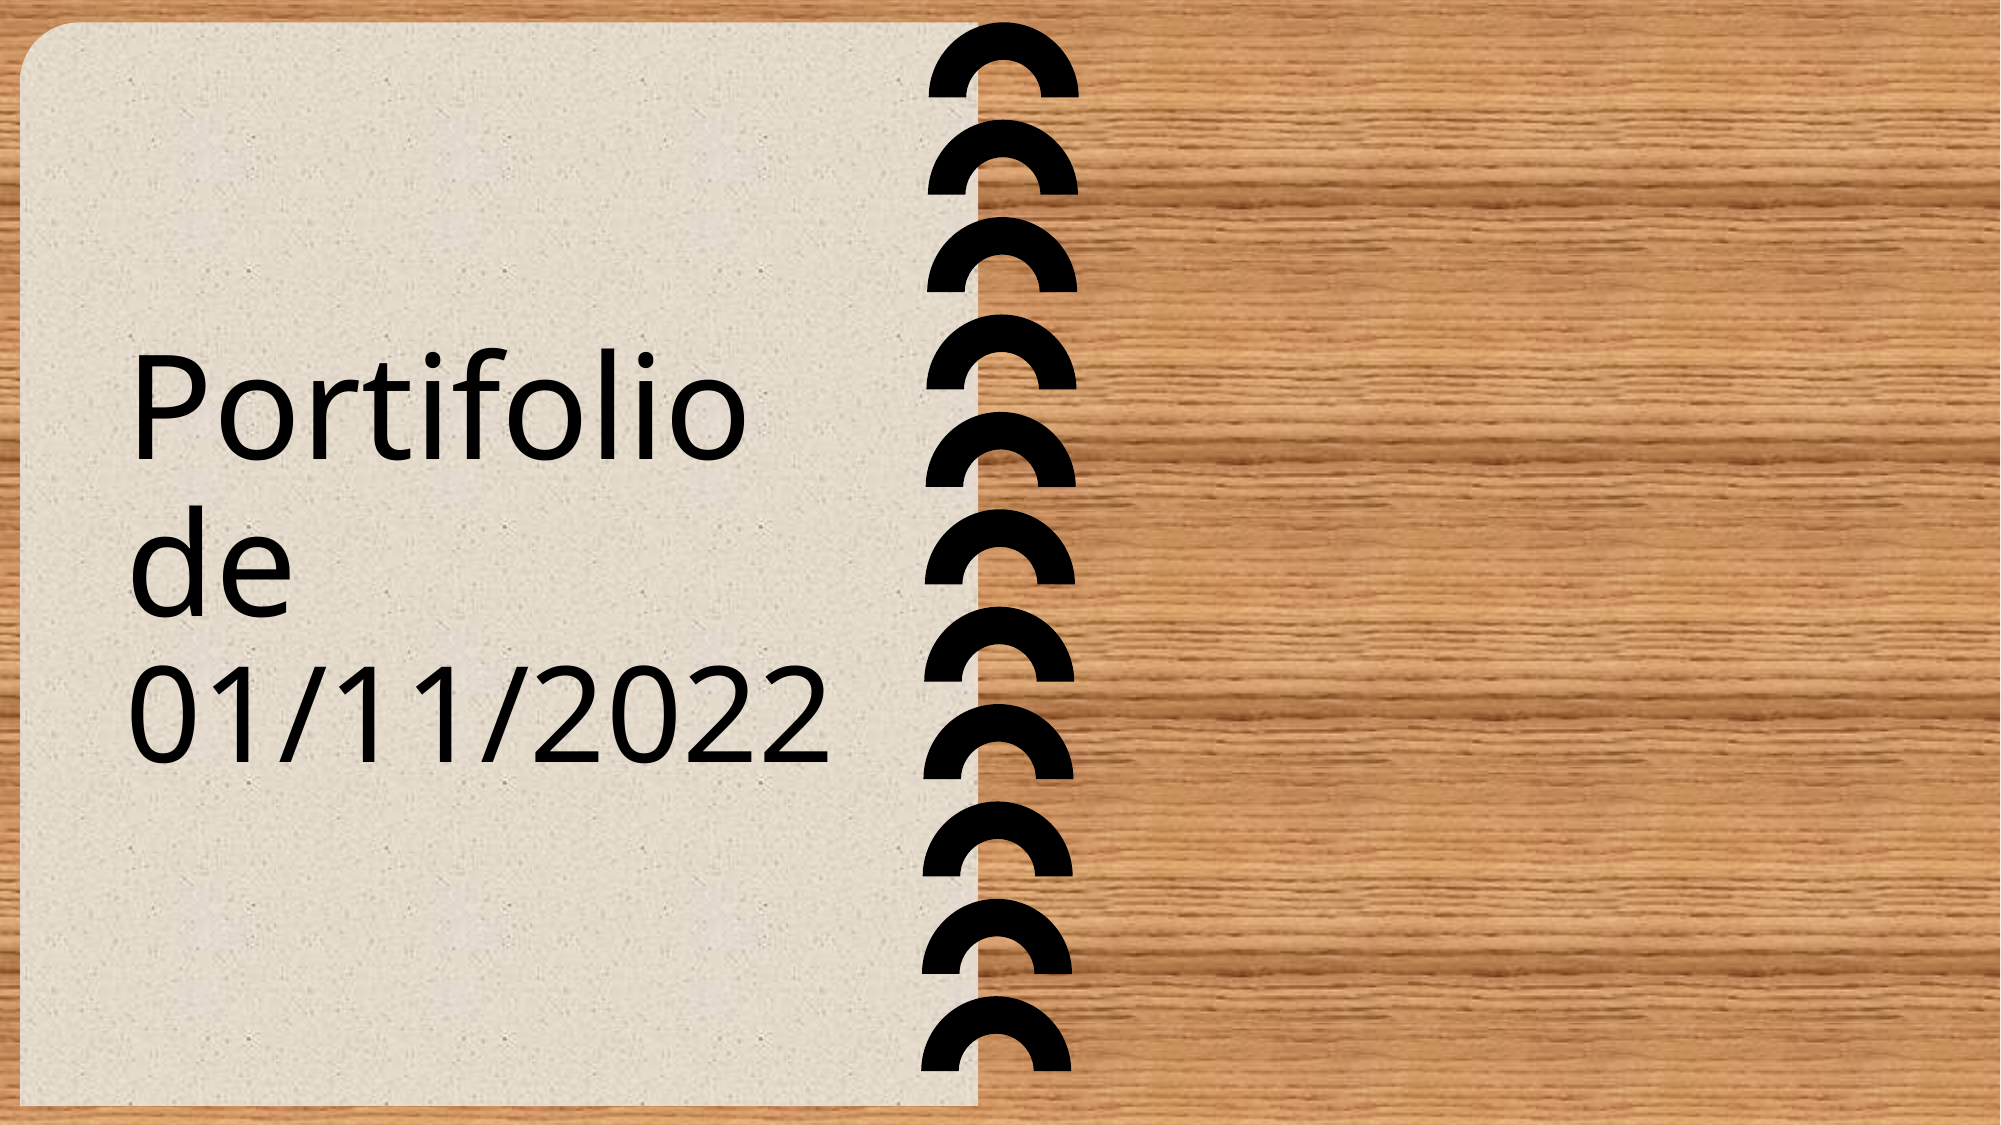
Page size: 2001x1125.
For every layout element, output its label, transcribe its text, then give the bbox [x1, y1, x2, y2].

picture [0, 0, 2001, 1125]
title Portifolio de 01/11/2022 [110, 319, 854, 806]
